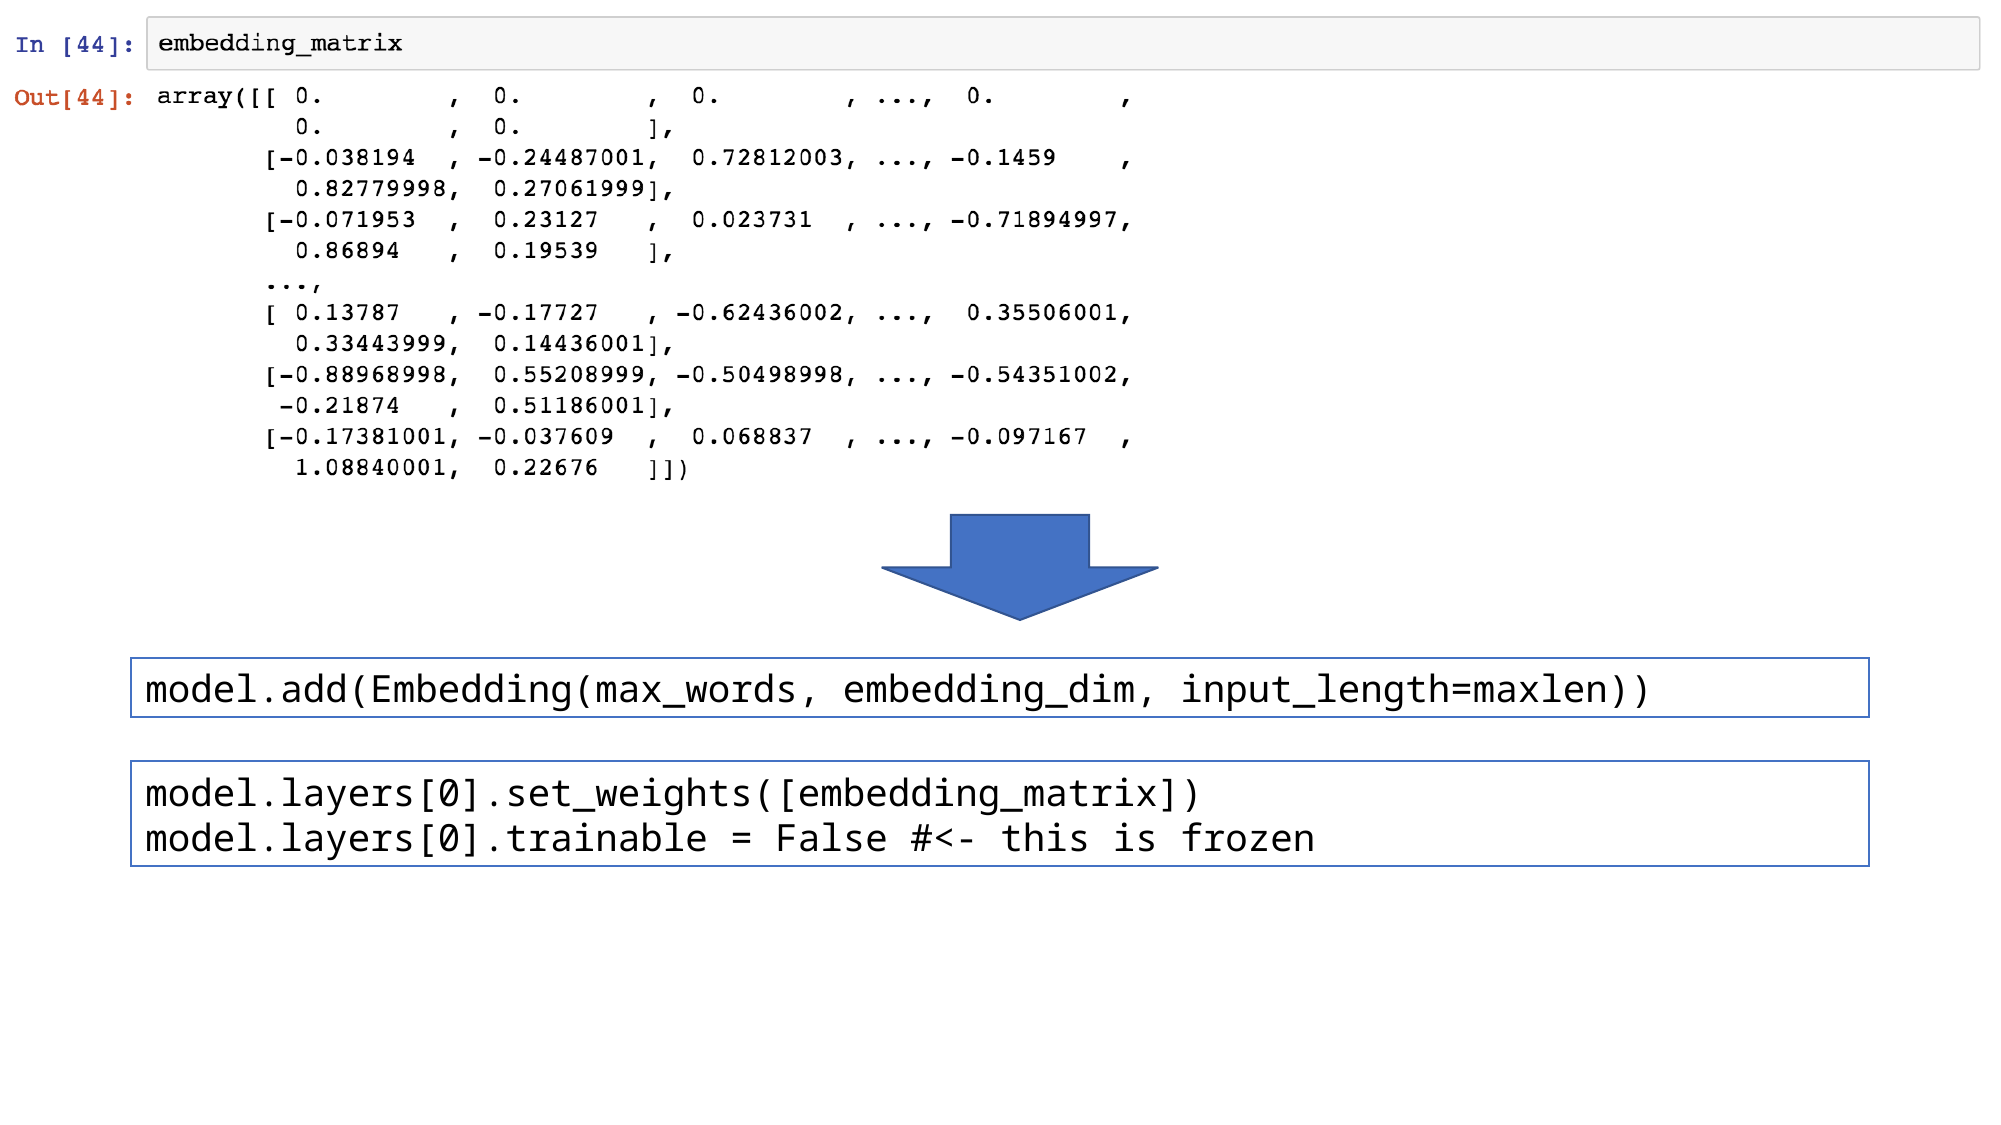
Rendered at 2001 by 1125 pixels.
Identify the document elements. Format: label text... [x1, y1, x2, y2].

text_box model.add(Embedding(max_words, embedding_dim, input_length=maxlen)) [130, 657, 1870, 718]
text_box model.layers[0].set_weights([embedding_matrix]) model.layers[0].trainable = False #<- this is frozen [130, 760, 1870, 867]
text_box [881, 513, 1159, 622]
picture [0, 0, 2000, 491]
